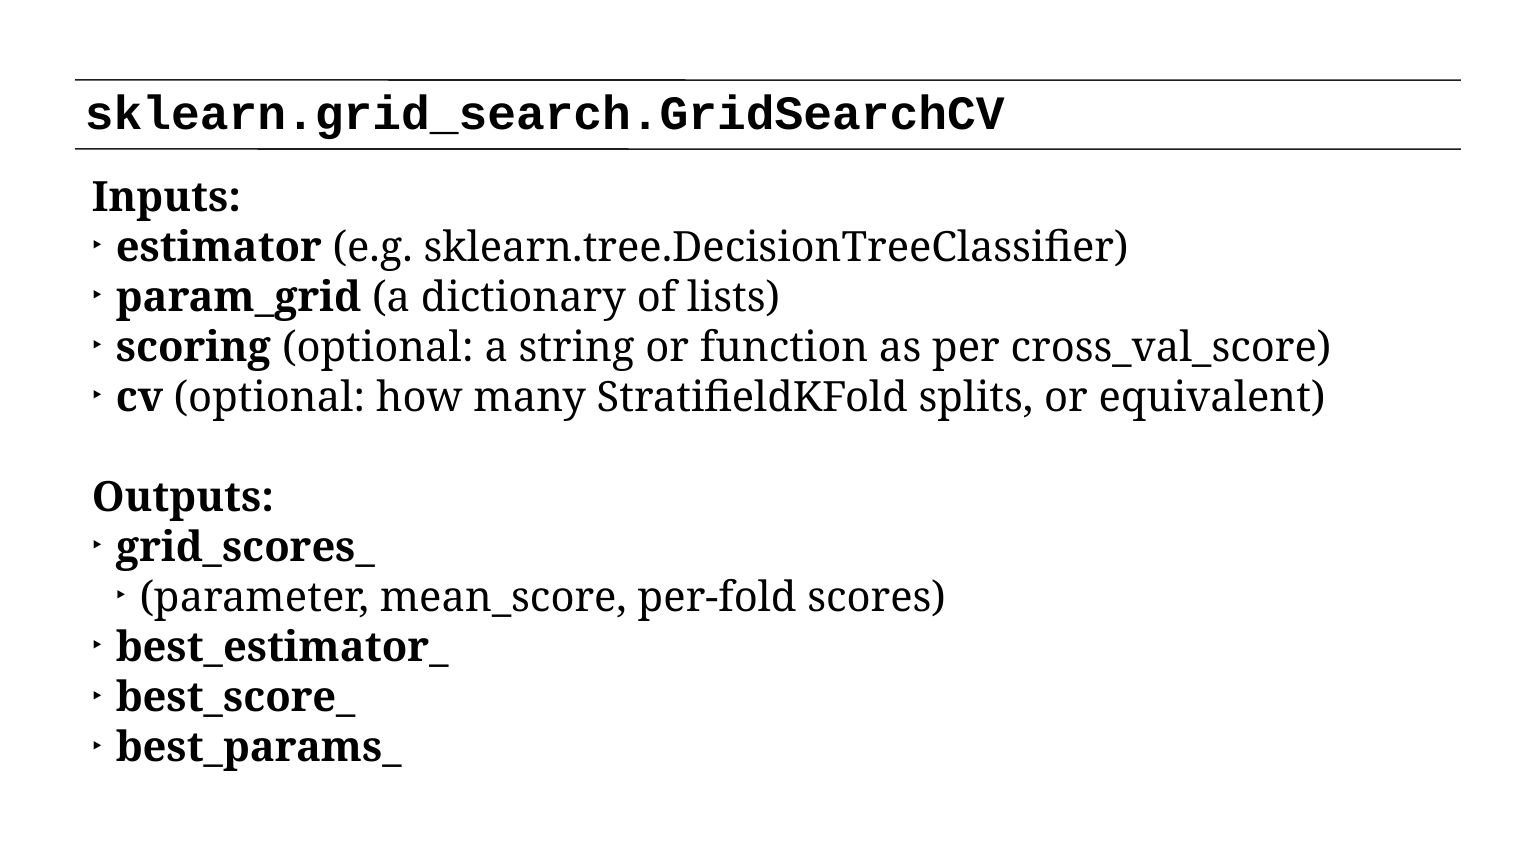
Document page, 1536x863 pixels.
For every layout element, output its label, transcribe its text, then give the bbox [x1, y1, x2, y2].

list Inputs: estimator (e.g. sklearn.tree.DecisionTreeClassifier) param_grid (a dictionary of lists) scoring (optional: a string or function as per cross_val_score) cv (optional: how many StratifieldKFold splits, or equivalent) Outputs: grid_scores_ (parameter, mean_score, per-fold scores) best_estimator_ best_score_ best_params_ [76, 160, 1460, 823]
title sklearn.grid_search.GridSearchCV [76, 82, 1369, 160]
